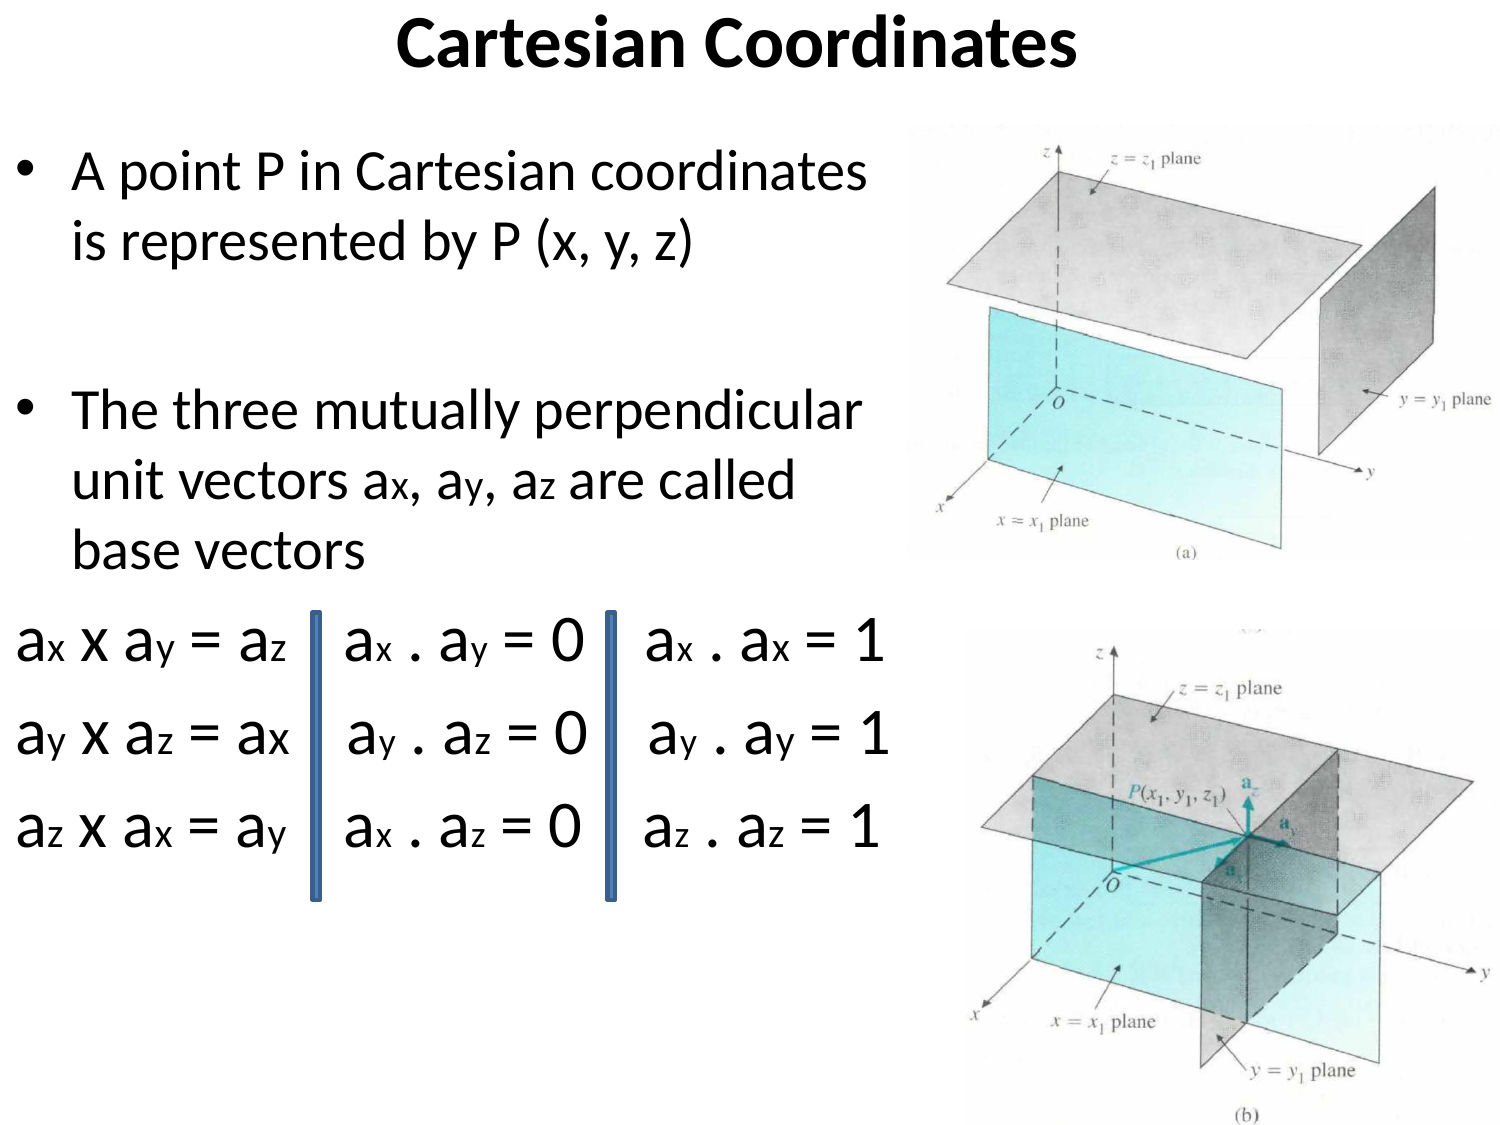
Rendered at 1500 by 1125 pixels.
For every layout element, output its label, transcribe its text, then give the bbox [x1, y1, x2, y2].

text_box [310, 610, 322, 902]
list A point P in Cartesian coordinates is represented by P (x, y, z) The three mutually perpendicular unit vectors ax, ay, az are called base vectors ax x ay = az ax . ay = 0 ax . ax = 1 ay x az = ax ay . az = 0 ay . ay = 1 az x ax = ay ax . az = 0 az . az = 1 [0, 125, 913, 1125]
text_box [605, 610, 617, 902]
picture [964, 629, 1500, 1125]
title Cartesian Coordinates [62, 0, 1413, 75]
picture [907, 124, 1500, 561]
